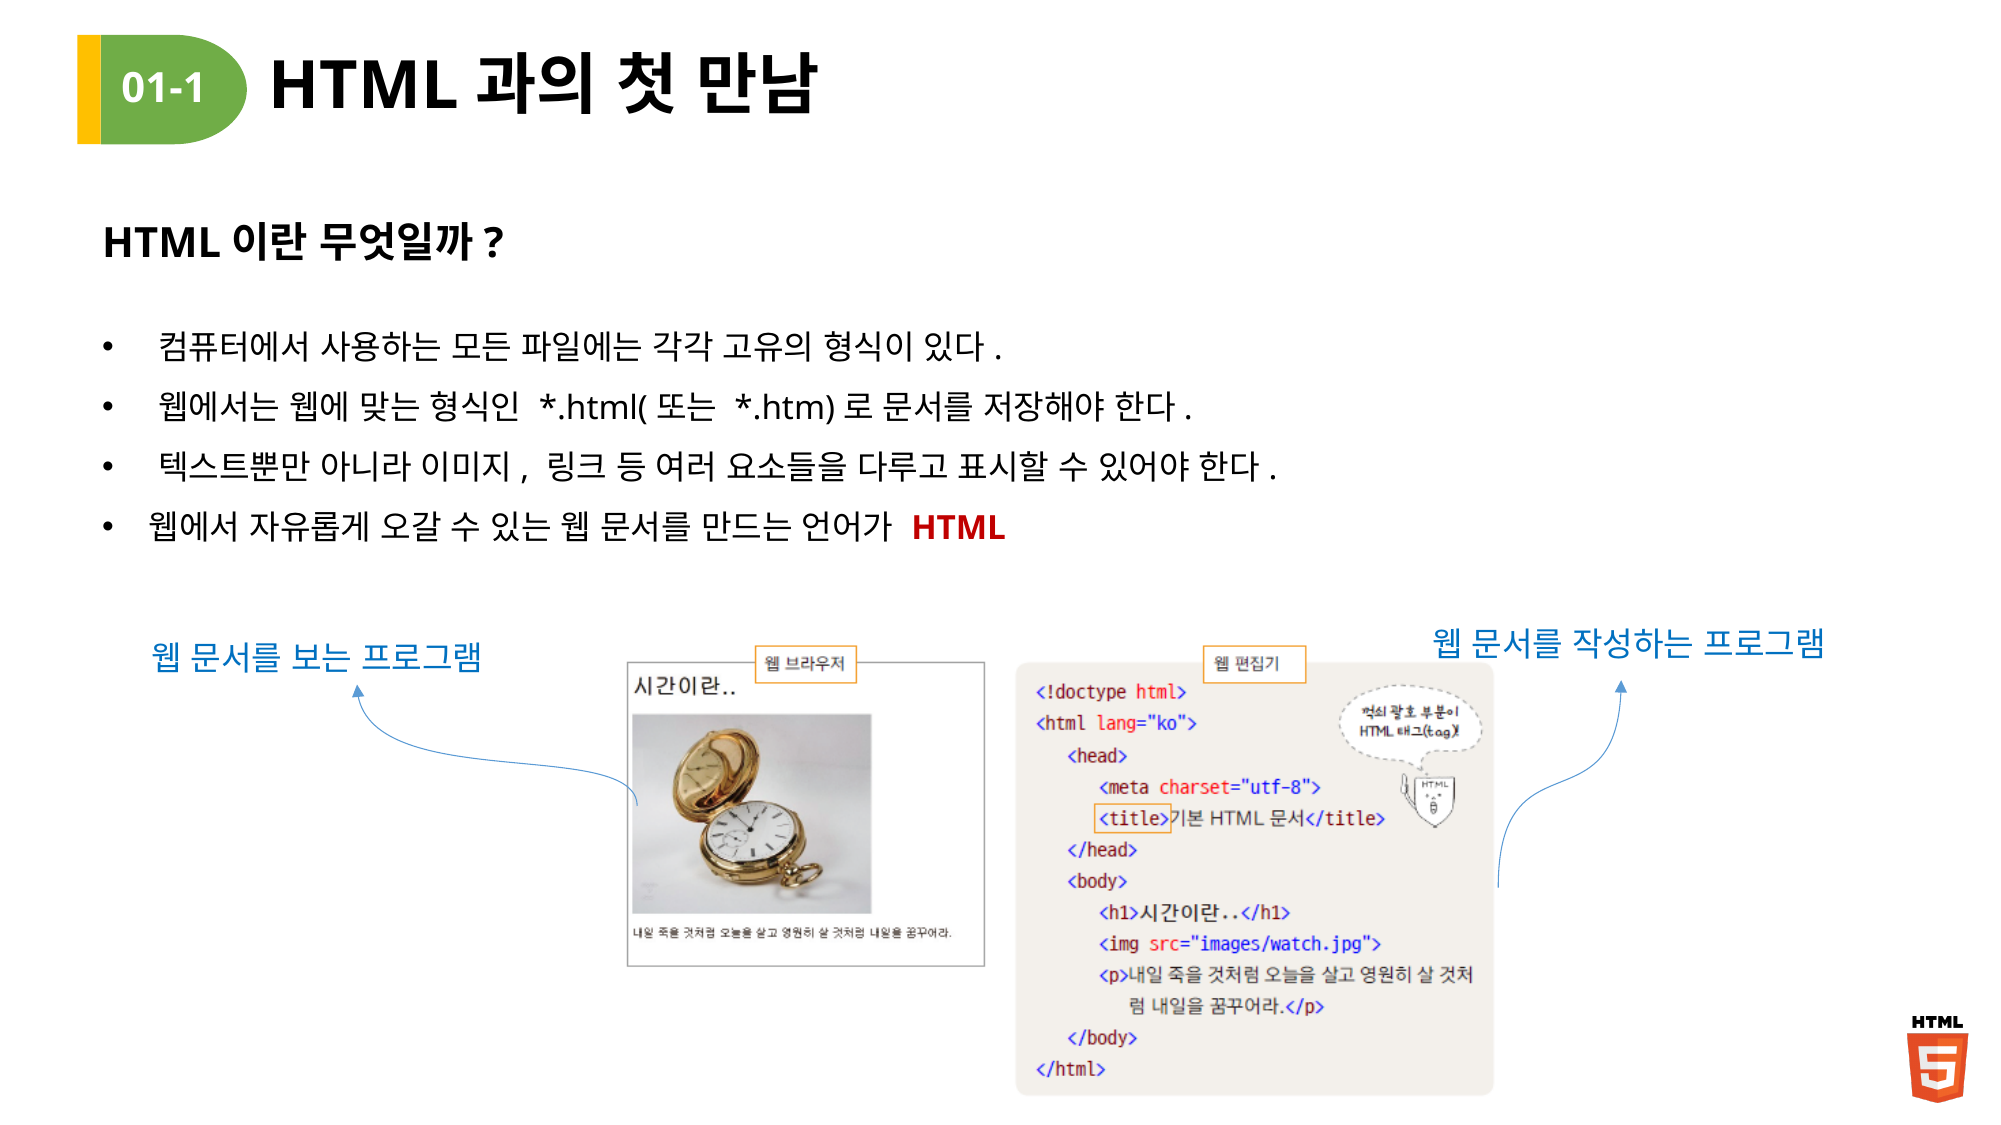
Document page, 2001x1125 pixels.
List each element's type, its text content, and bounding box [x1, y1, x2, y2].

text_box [357, 685, 638, 806]
text_box HTML이란 무엇일까? [87, 207, 620, 273]
text_box 01-1 [106, 52, 253, 118]
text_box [1498, 680, 1622, 888]
text_box 컴퓨터에서 사용하는 모든 파일에는 각각 고유의 형식이 있다. 웹에서는 웹에 맞는 형식인 *.html(또는 *.htm)로 문서를 저장해야 한다. 텍스트뿐만 아니라 이미지, 링크 등 여러 요소들을 다루고 표시할 수 있어야 한다. 웹에서 자유롭게 오갈 수 있는 웹 문서를 만드는 언어가 HTML [87, 298, 1746, 554]
text_box 웹 문서를 작성하는 프로그램 [1417, 595, 1888, 671]
picture [608, 617, 1530, 1125]
text_box 웹 문서를 보는 프로그램 [136, 629, 578, 685]
title HTML과의 첫 만남 [253, 32, 1746, 142]
picture [1894, 1016, 1981, 1103]
